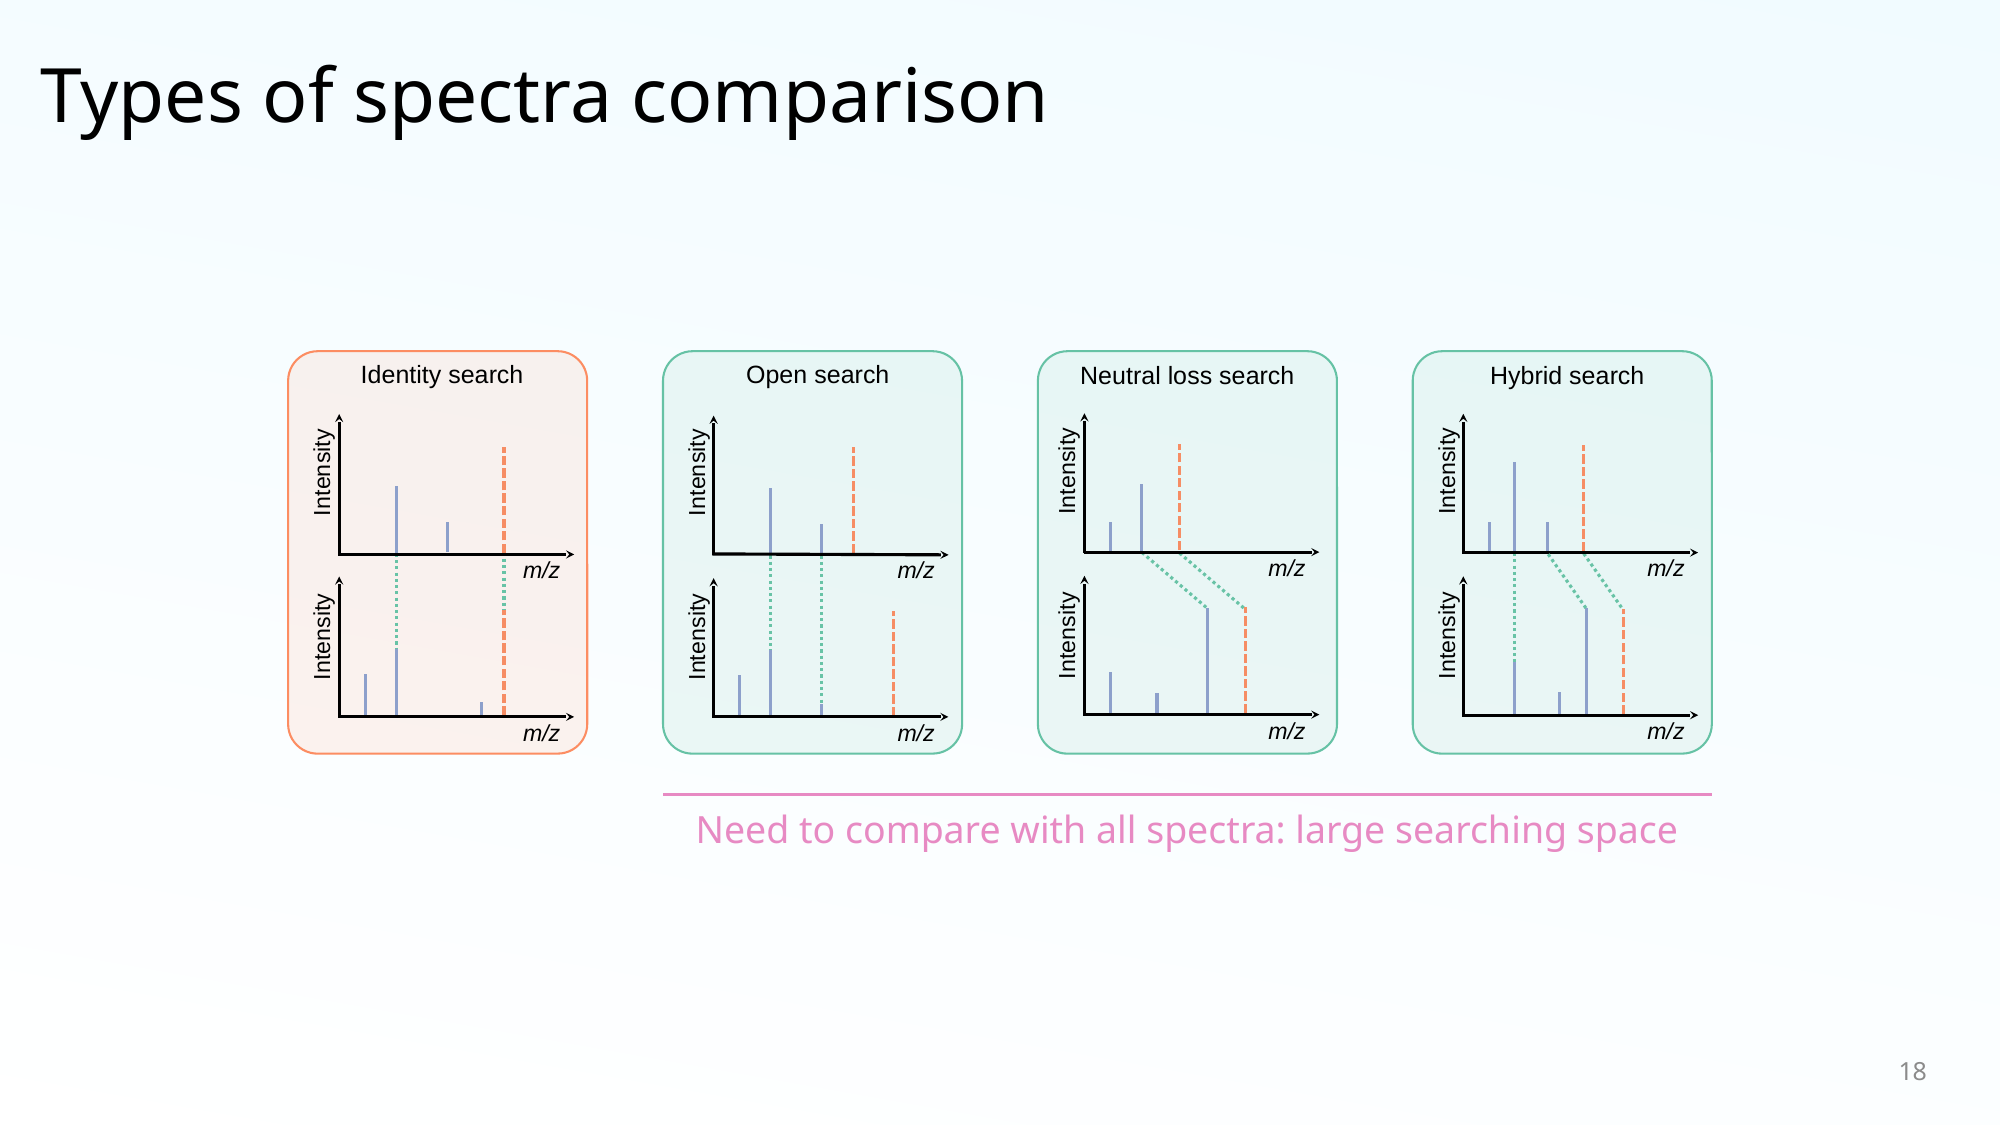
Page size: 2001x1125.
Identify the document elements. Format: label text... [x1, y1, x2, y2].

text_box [662, 351, 1712, 754]
title Types of spectra comparison [25, 39, 1986, 158]
slide_number 18 [1866, 1042, 1942, 1103]
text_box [288, 351, 588, 754]
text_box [662, 794, 1712, 859]
